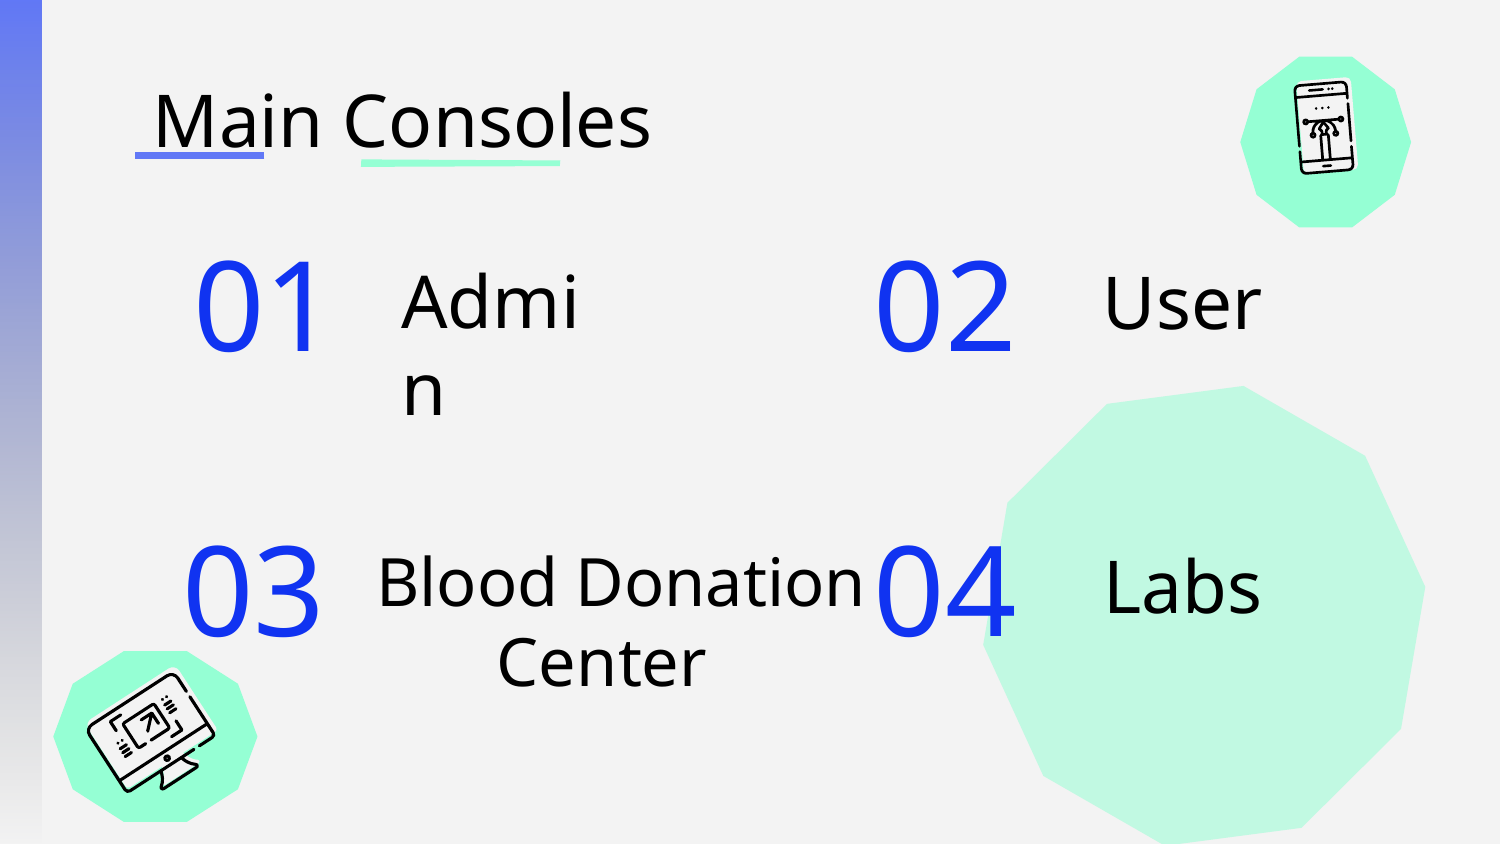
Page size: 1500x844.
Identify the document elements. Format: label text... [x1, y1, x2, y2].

text_box Labs [1088, 525, 1322, 649]
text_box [1296, 78, 1355, 174]
text_box [1240, 56, 1412, 228]
text_box 03 [167, 501, 372, 672]
text_box [53, 651, 258, 822]
text_box [360, 159, 561, 167]
title Main Consoles [137, 59, 1237, 153]
text_box Admin [386, 240, 620, 364]
text_box 02 [858, 216, 1063, 388]
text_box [99, 686, 212, 787]
text_box User [1087, 241, 1321, 365]
text_box 04 [858, 501, 1063, 672]
text_box Blood Donation Center [361, 525, 997, 649]
text_box 01 [178, 216, 361, 388]
